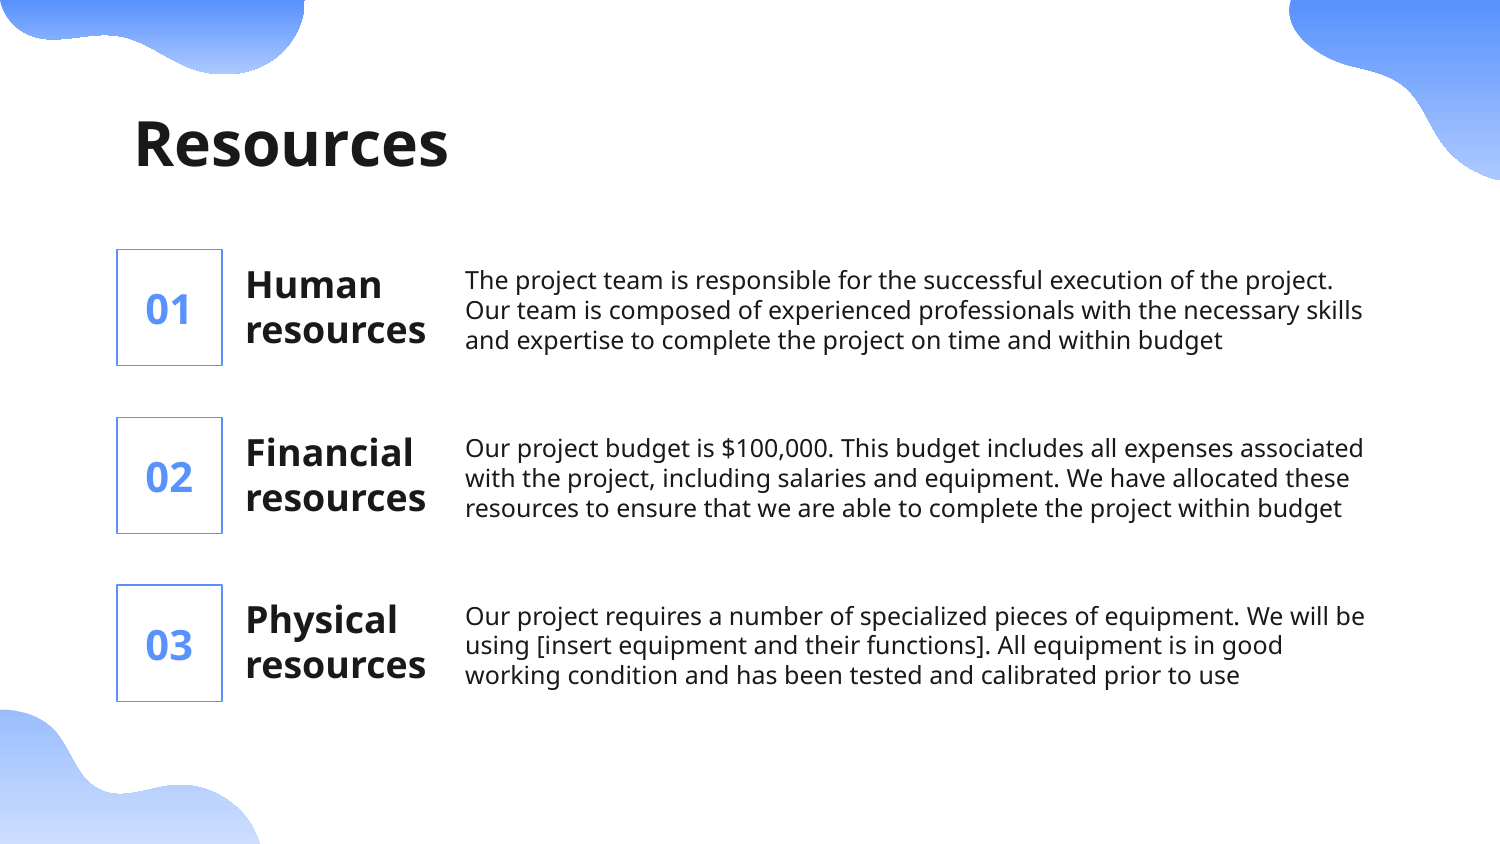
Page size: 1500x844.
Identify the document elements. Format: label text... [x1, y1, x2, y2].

subtitle Financial resources [230, 417, 450, 534]
title Resources [118, 88, 1382, 183]
text_box 01 [116, 249, 222, 366]
text_box 02 [116, 417, 222, 534]
subtitle The project team is responsible for the successful execution of the project. Our team is composed of experienced professionals with the necessary skills and expertise to complete the project on time and within budget [450, 249, 1383, 366]
subtitle Our project requires a number of specialized pieces of equipment. We will be using [insert equipment and their functions]. All equipment is in good working condition and has been tested and calibrated prior to use [459, 585, 1383, 702]
text_box 03 [116, 585, 222, 702]
subtitle Human resources [230, 249, 450, 366]
subtitle Our project budget is $100,000. This budget includes all expenses associated with the project, including salaries and equipment. We have allocated these resources to ensure that we are able to complete the project within budget [450, 417, 1383, 534]
subtitle Physical resources [230, 585, 459, 702]
